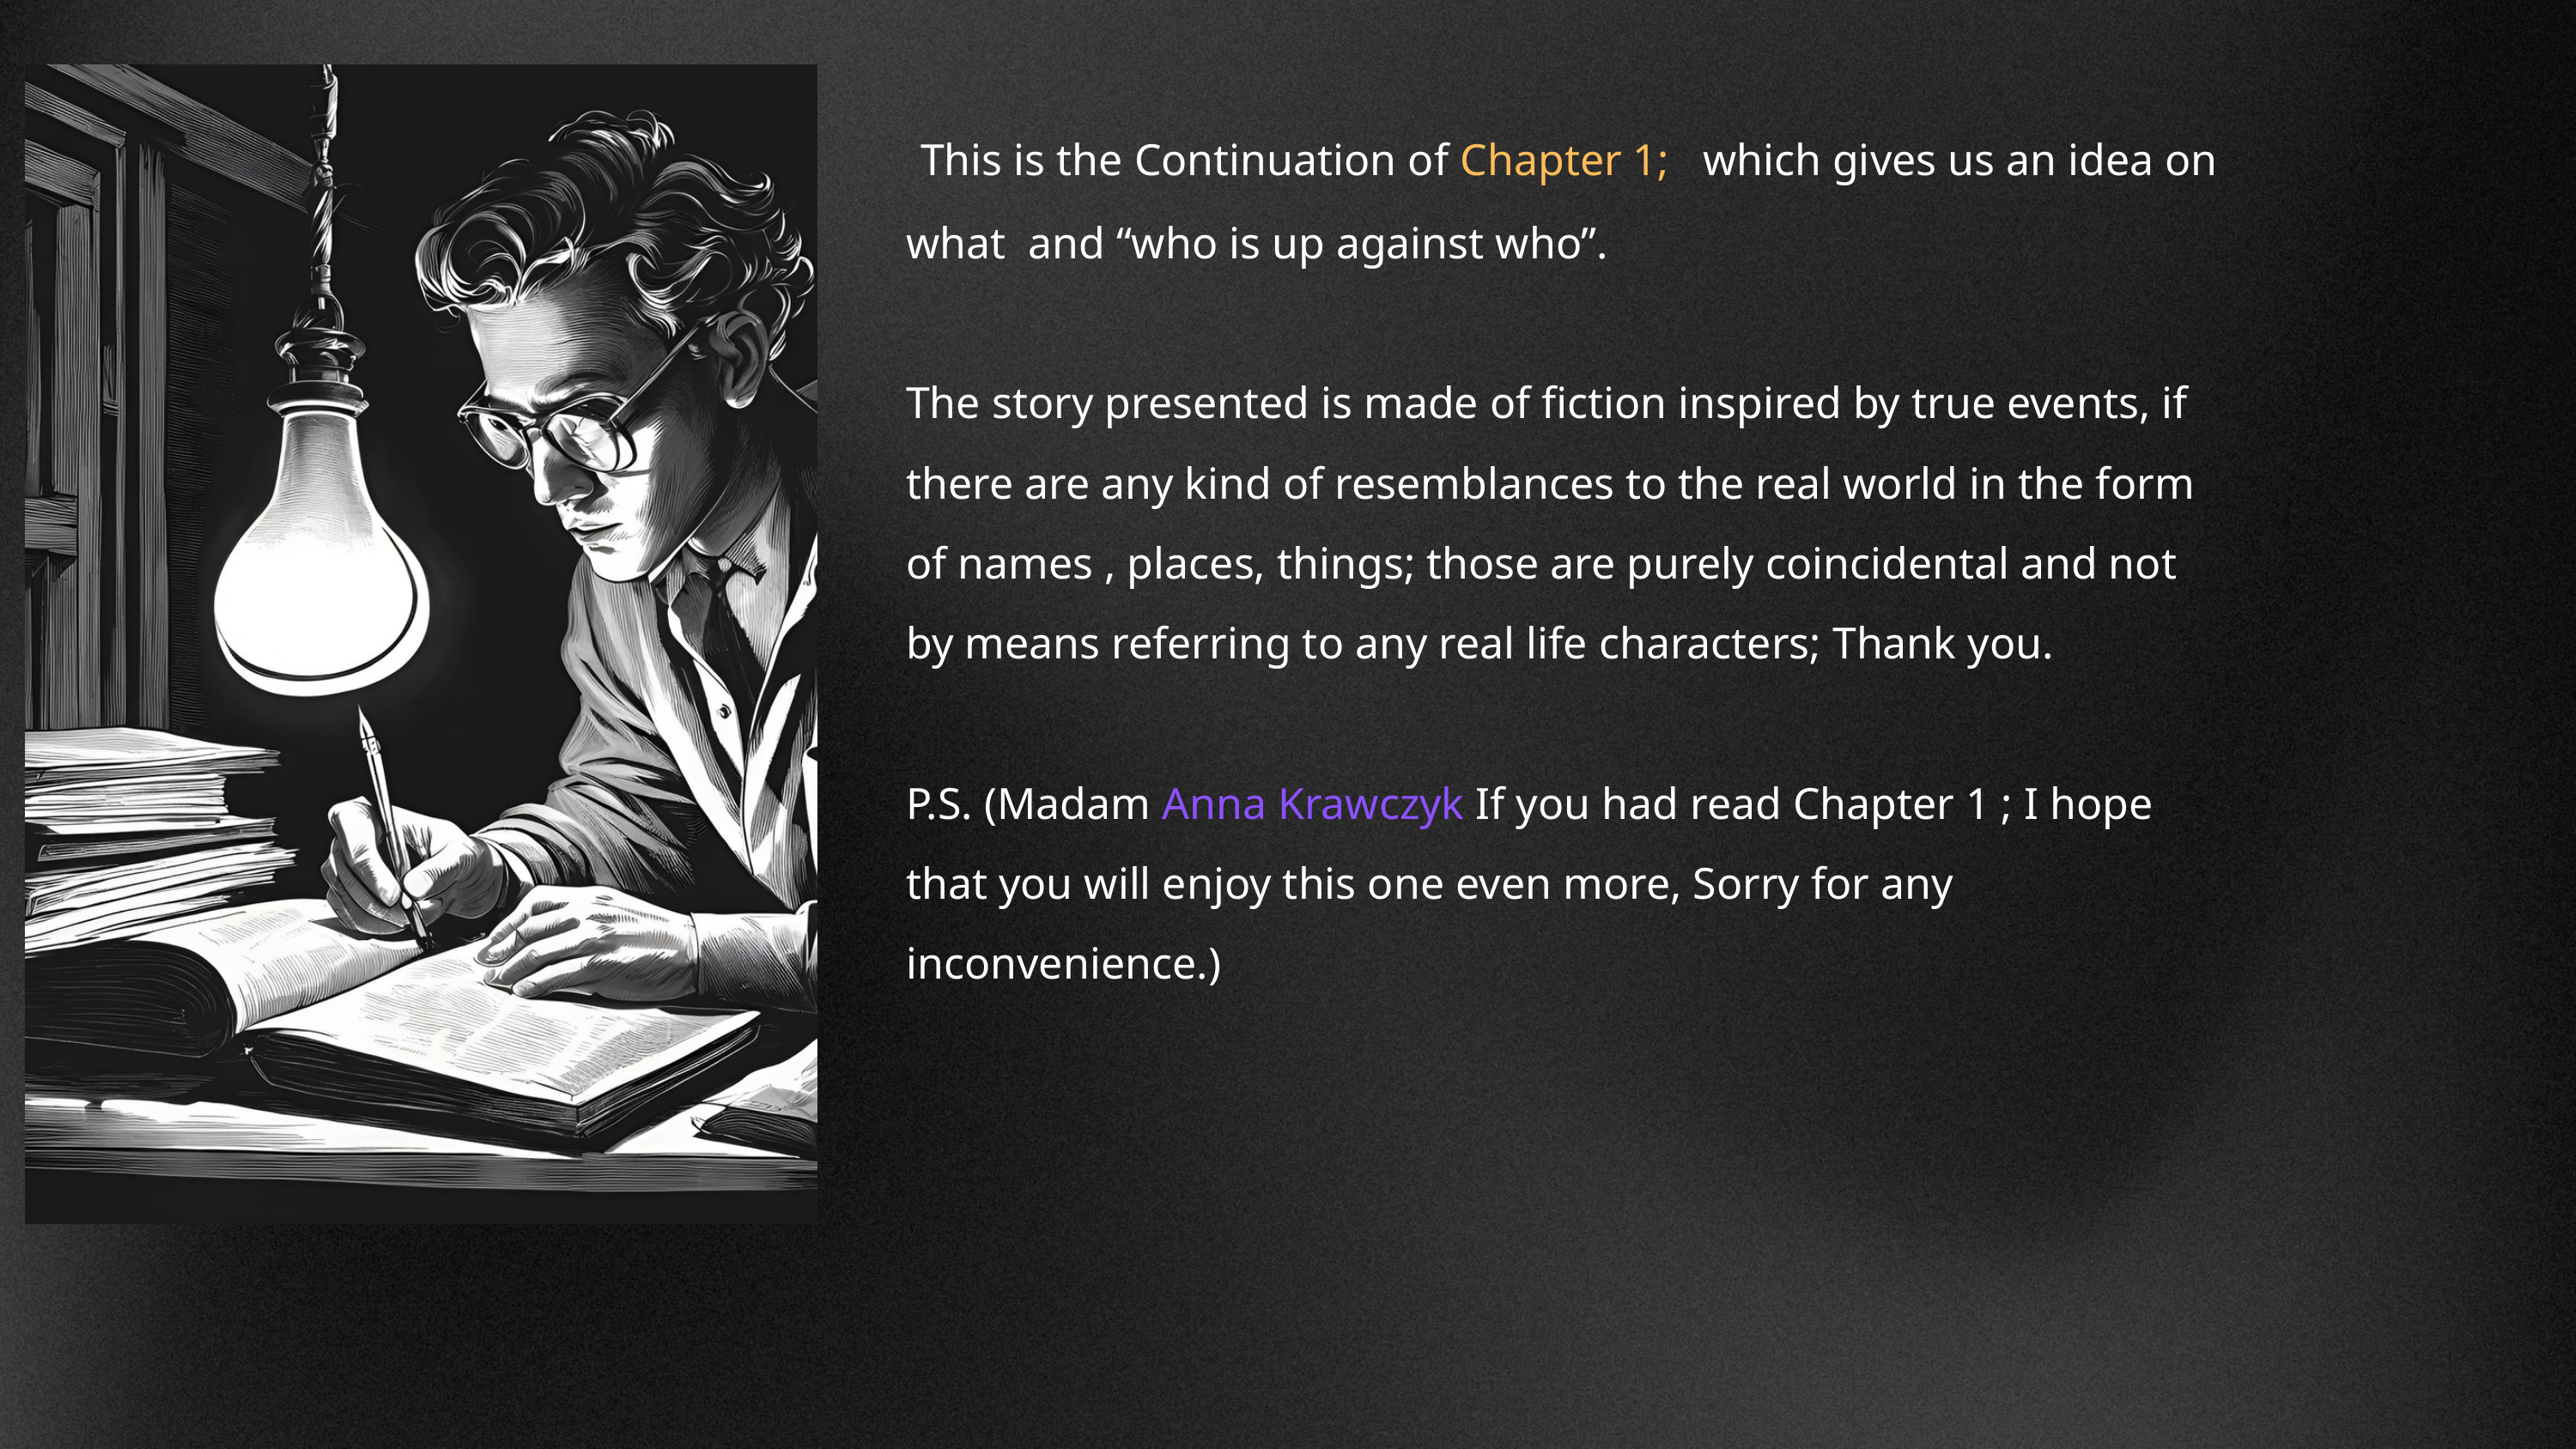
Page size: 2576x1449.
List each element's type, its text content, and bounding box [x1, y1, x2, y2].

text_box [24, 64, 818, 1224]
text_box This is the Continuation of Chapter 1; which gives us an idea on what and “who is up against who”. The story presented is made of fiction inspired by true events, if there are any kind of resemblances to the real world in the form of names , places, things; those are purely coincidental and not by means referring to any real life characters; Thank you. P.S. (Madam Anna Krawczyk If you had read Chapter 1 ; I hope that you will enjoy this one even more, Sorry for any inconvenience.) [906, 106, 2231, 1069]
text_box [0, 0, 2576, 1449]
